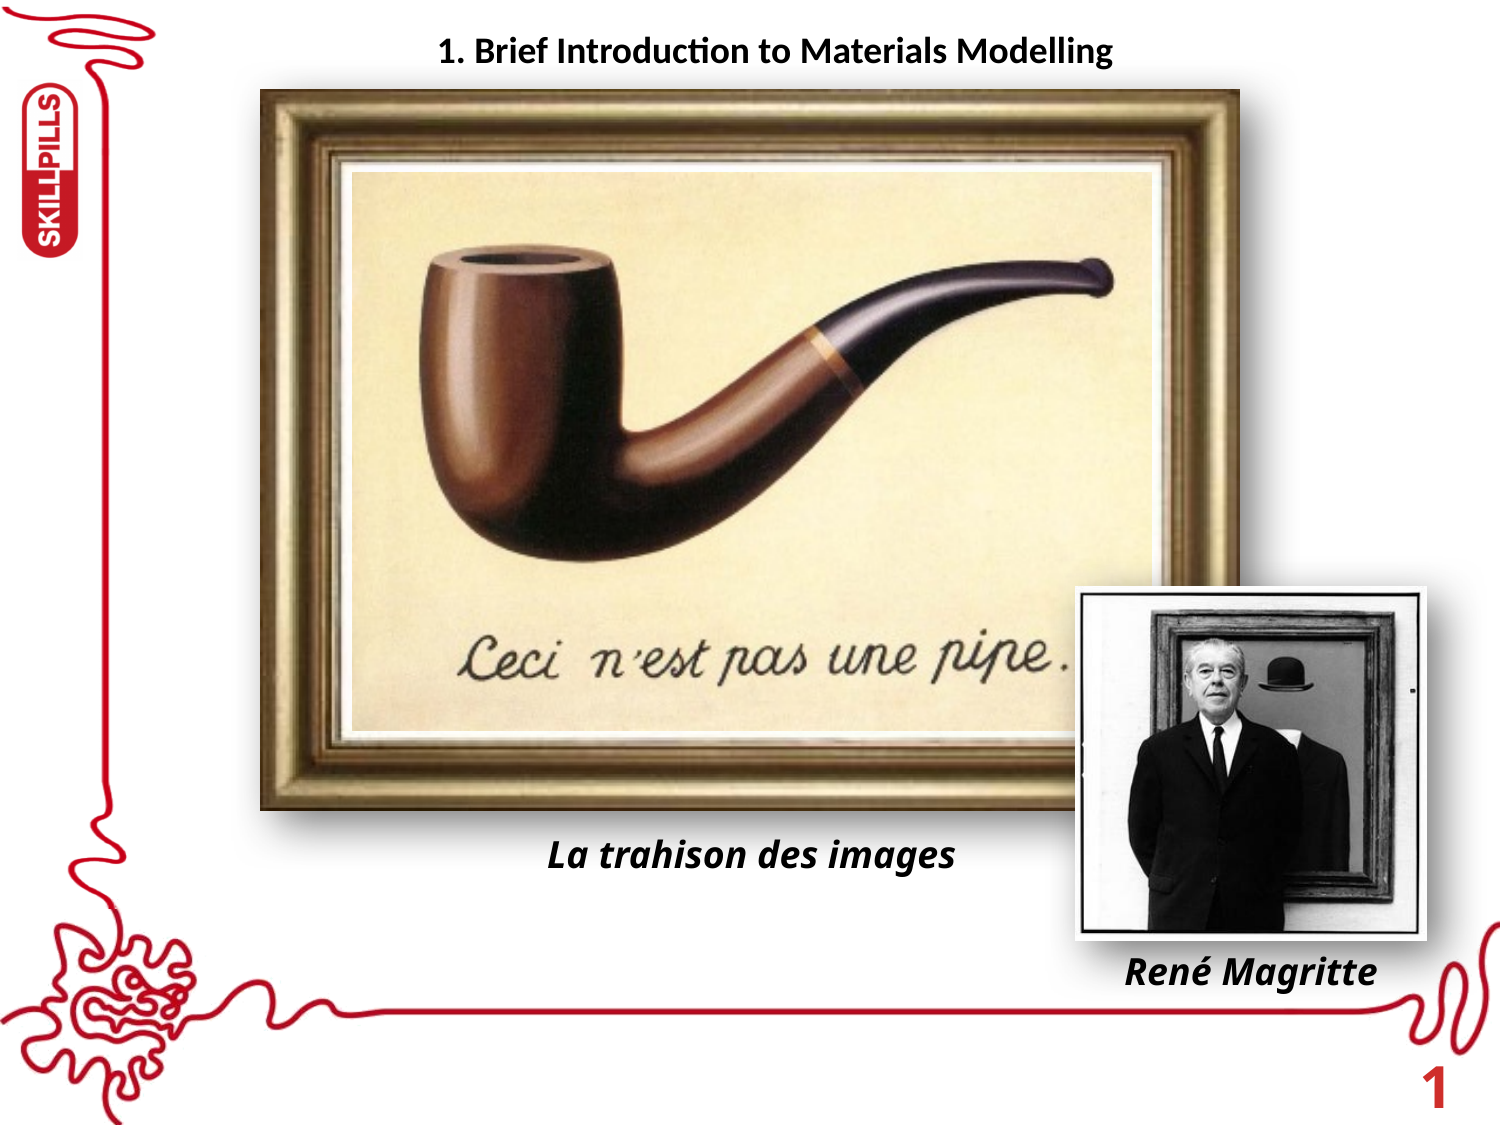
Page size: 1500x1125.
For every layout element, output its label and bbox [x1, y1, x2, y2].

text_box [0, 6, 1500, 1125]
picture [0, 137, 141, 203]
picture [260, 89, 1427, 941]
